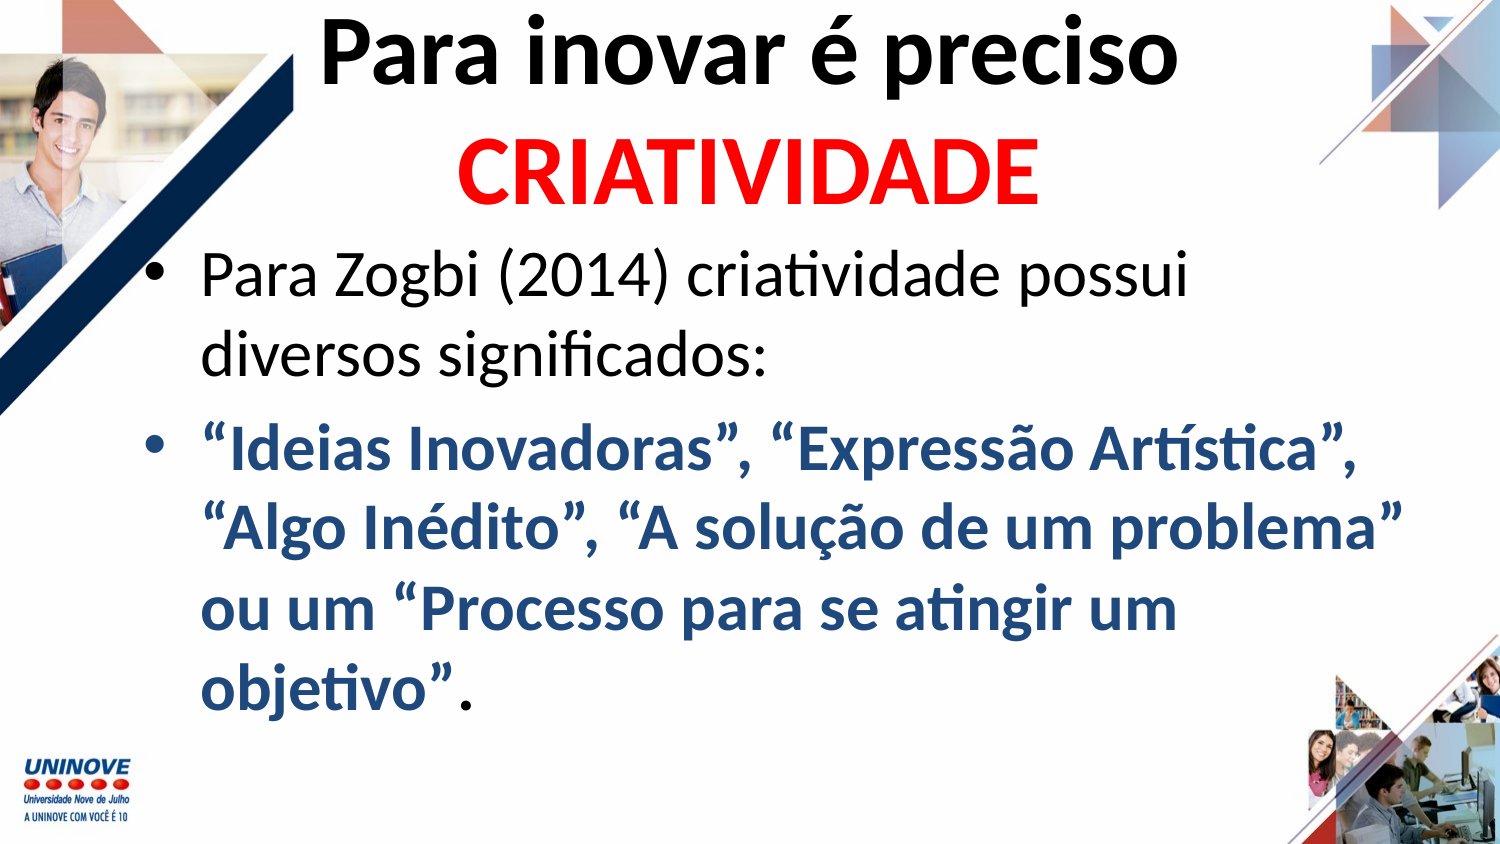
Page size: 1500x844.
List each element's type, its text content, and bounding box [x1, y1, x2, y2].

title Para inovar é preciso CRIATIVIDADE [74, 33, 1426, 175]
picture [0, 0, 1500, 844]
list Para Zogbi (2014) criatividade possui diversos significados: “Ideias Inovadoras”, “Expressão Artística”, “Algo Inédito”, “A solução de um problema” ou um “Processo para se atingir um objetivo”. [128, 222, 1442, 766]
